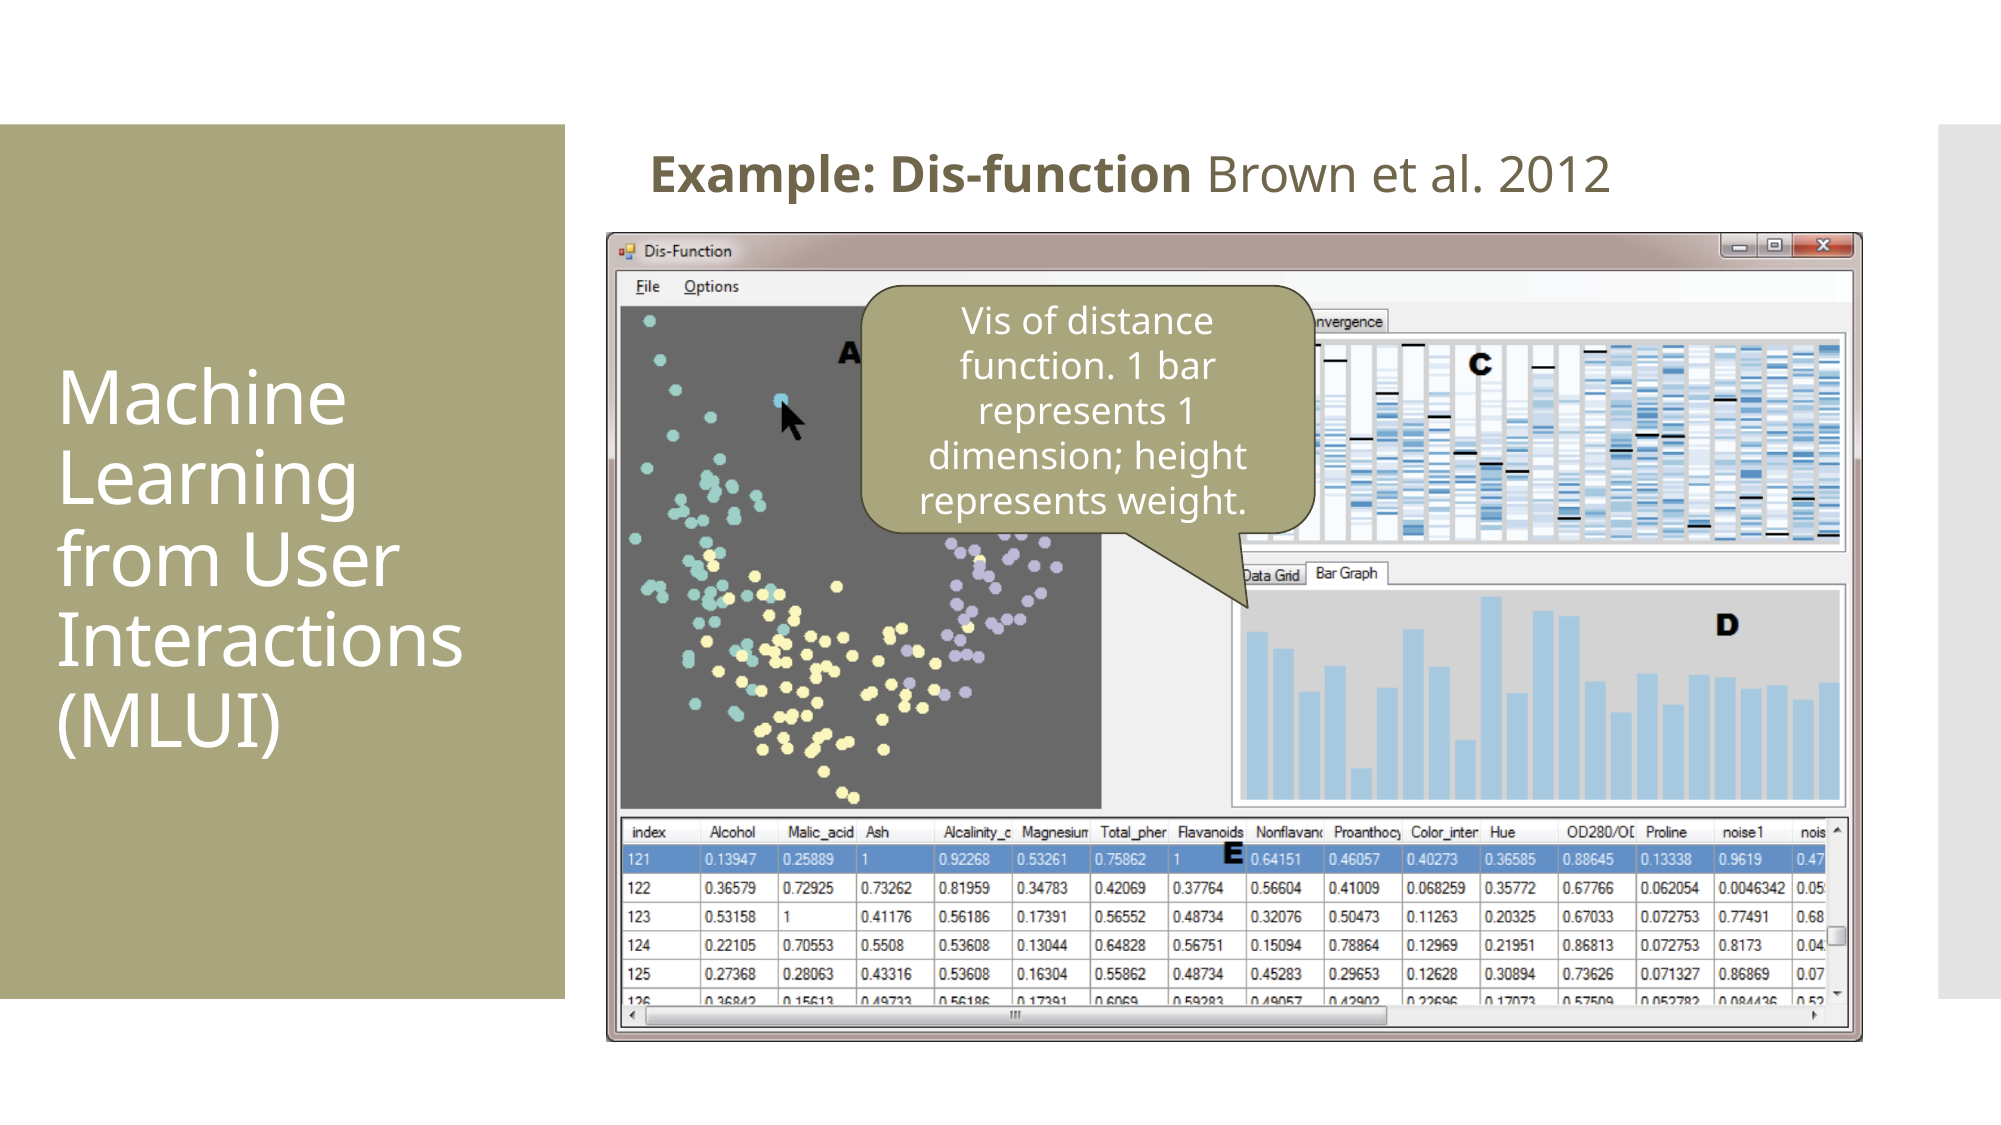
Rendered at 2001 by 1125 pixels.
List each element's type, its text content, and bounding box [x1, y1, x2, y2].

list Example: Dis-function Brown et al. 2012 [634, 141, 1835, 224]
title Machine Learning from User Interactions (MLUI) [41, 184, 525, 940]
picture [596, 224, 1873, 1050]
